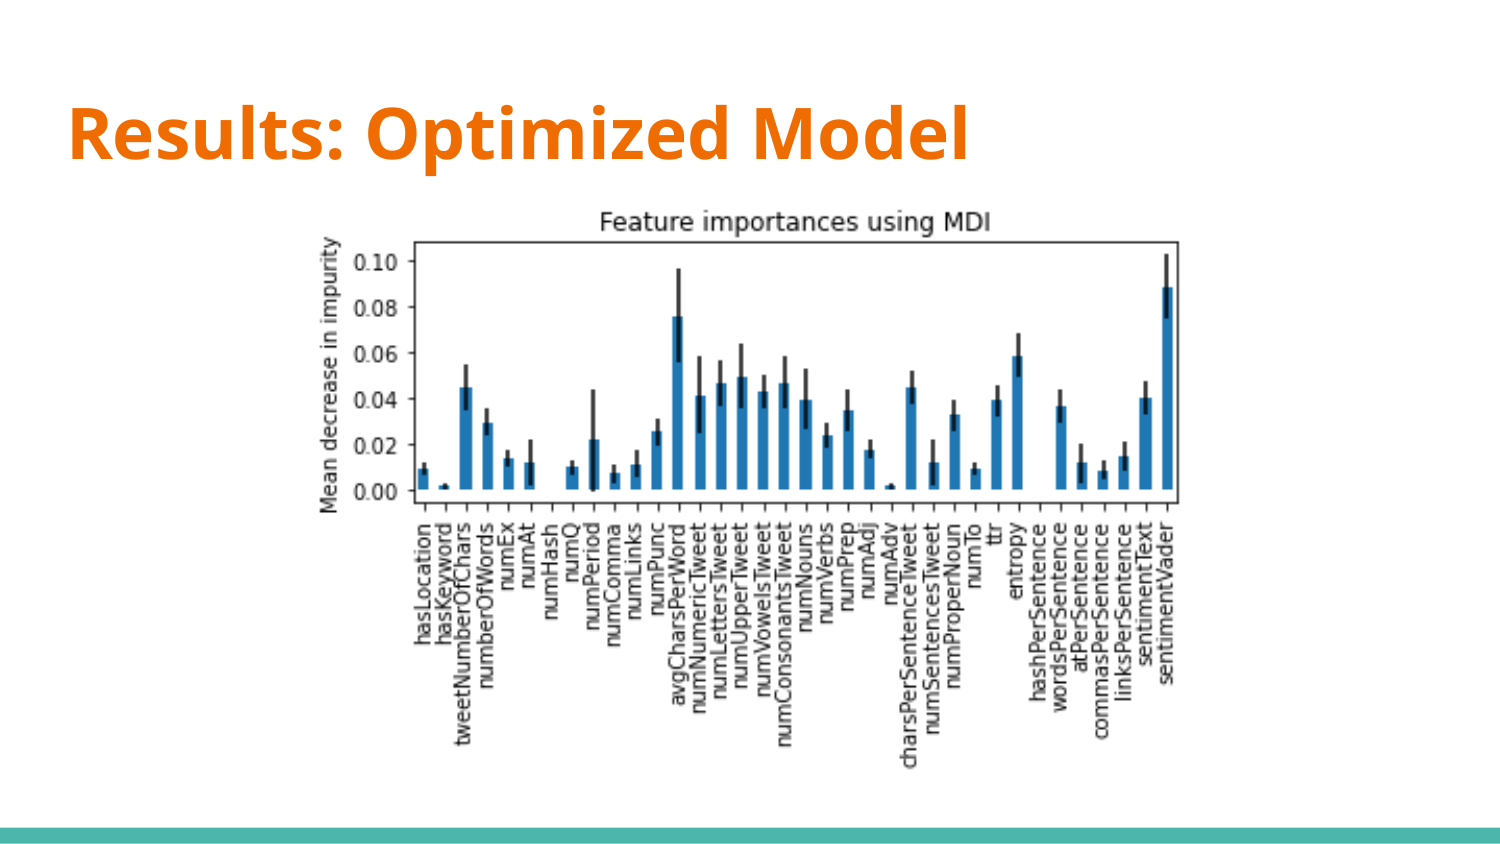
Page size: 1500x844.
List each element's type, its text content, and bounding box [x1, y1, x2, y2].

title Results: Optimized Model [51, 72, 1449, 189]
picture [308, 196, 1192, 780]
